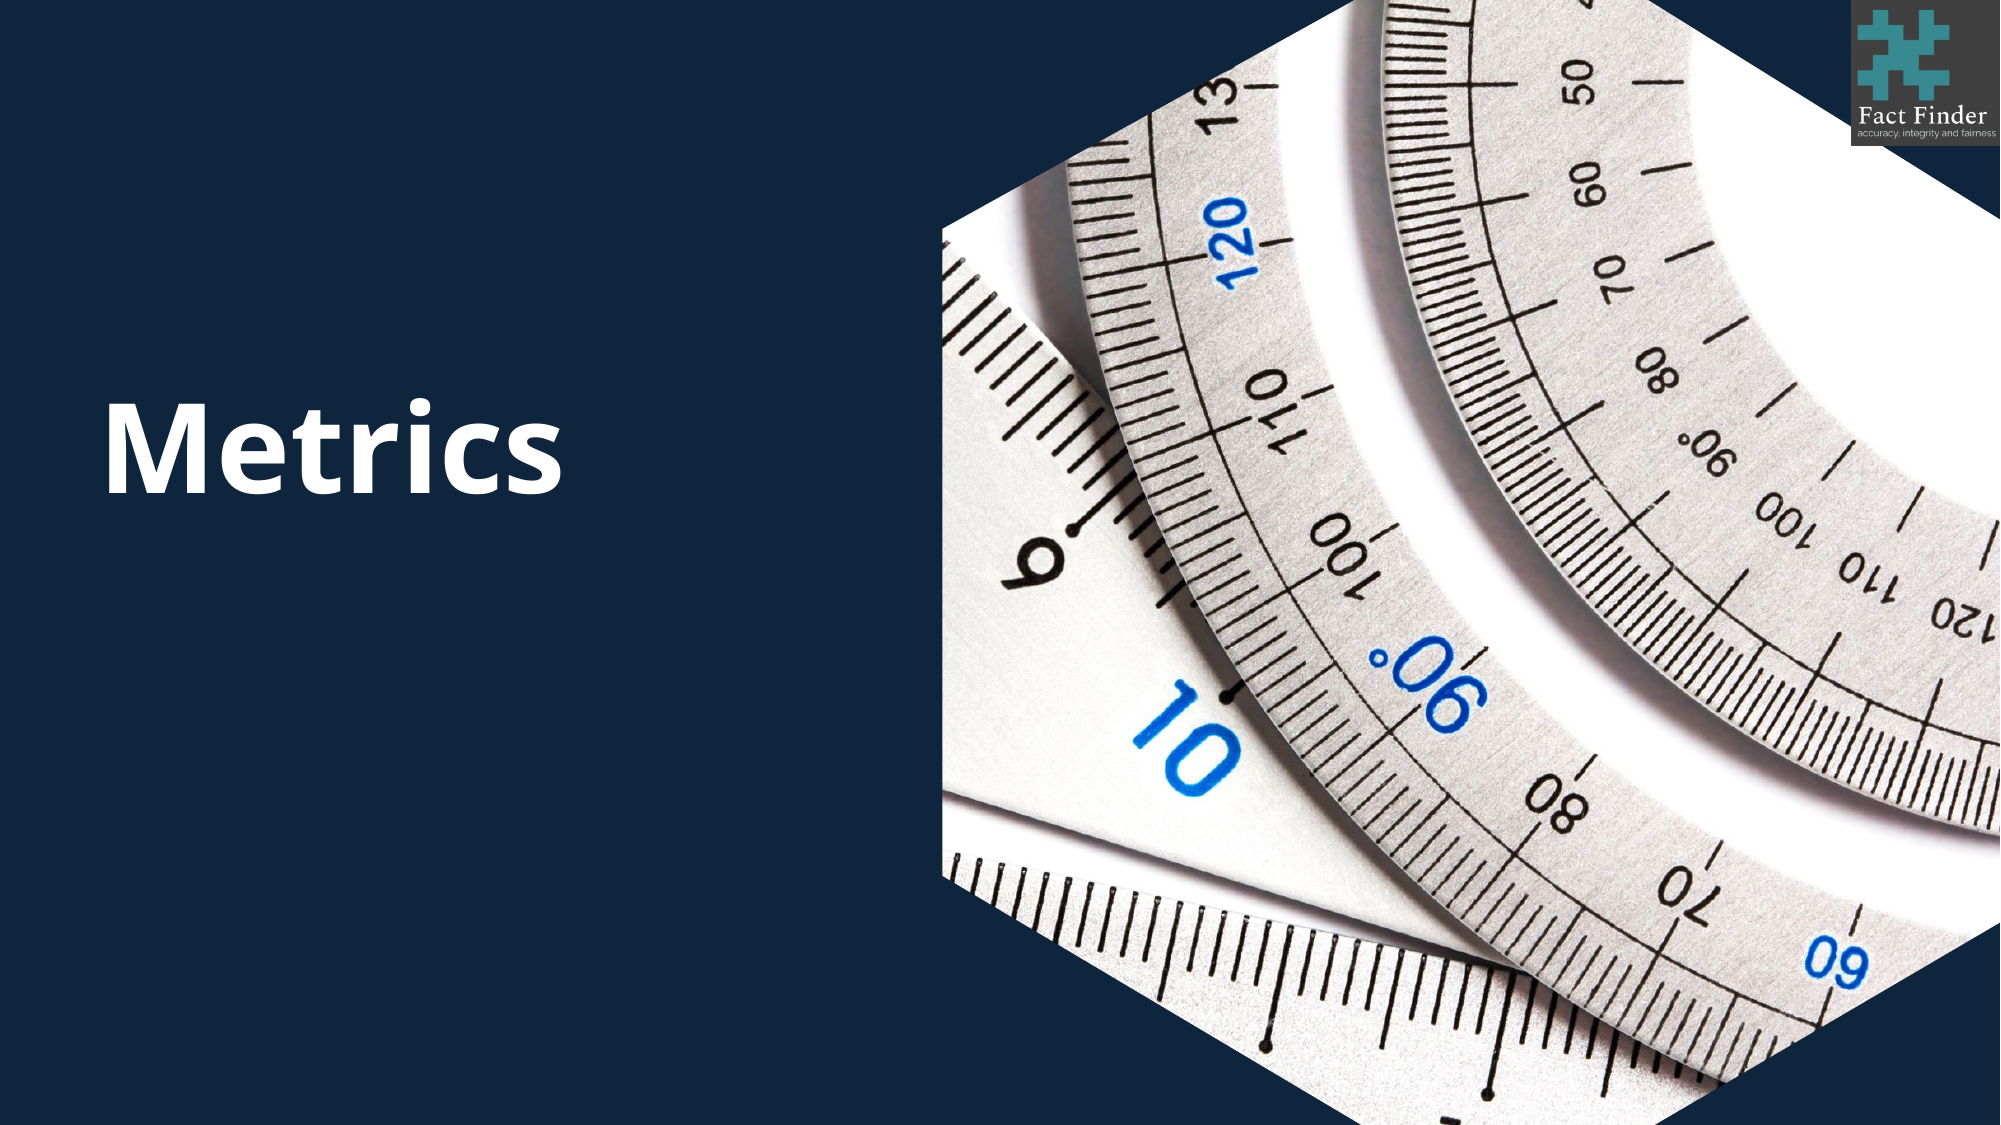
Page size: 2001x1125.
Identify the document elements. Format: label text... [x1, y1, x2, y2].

picture [942, 0, 2000, 1125]
title Metrics [83, 343, 923, 562]
